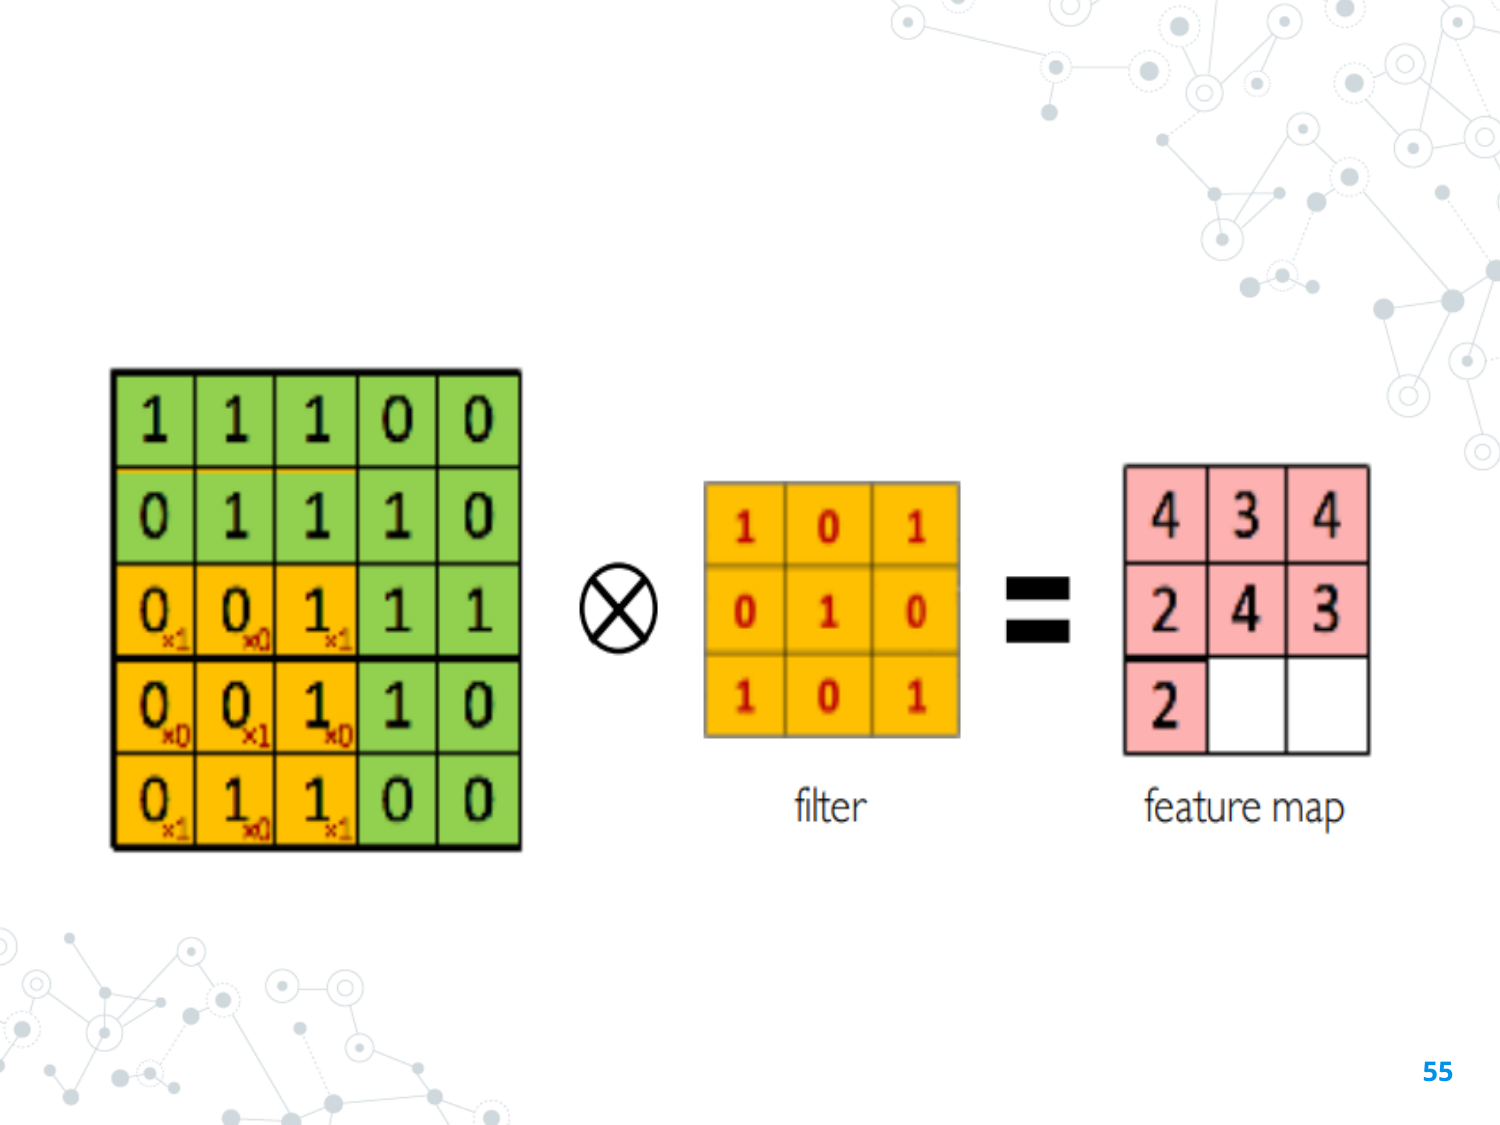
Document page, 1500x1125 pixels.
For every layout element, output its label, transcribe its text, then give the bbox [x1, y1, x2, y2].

slide_number ‹#› [1378, 1038, 1469, 1125]
picture [0, 0, 1500, 1125]
